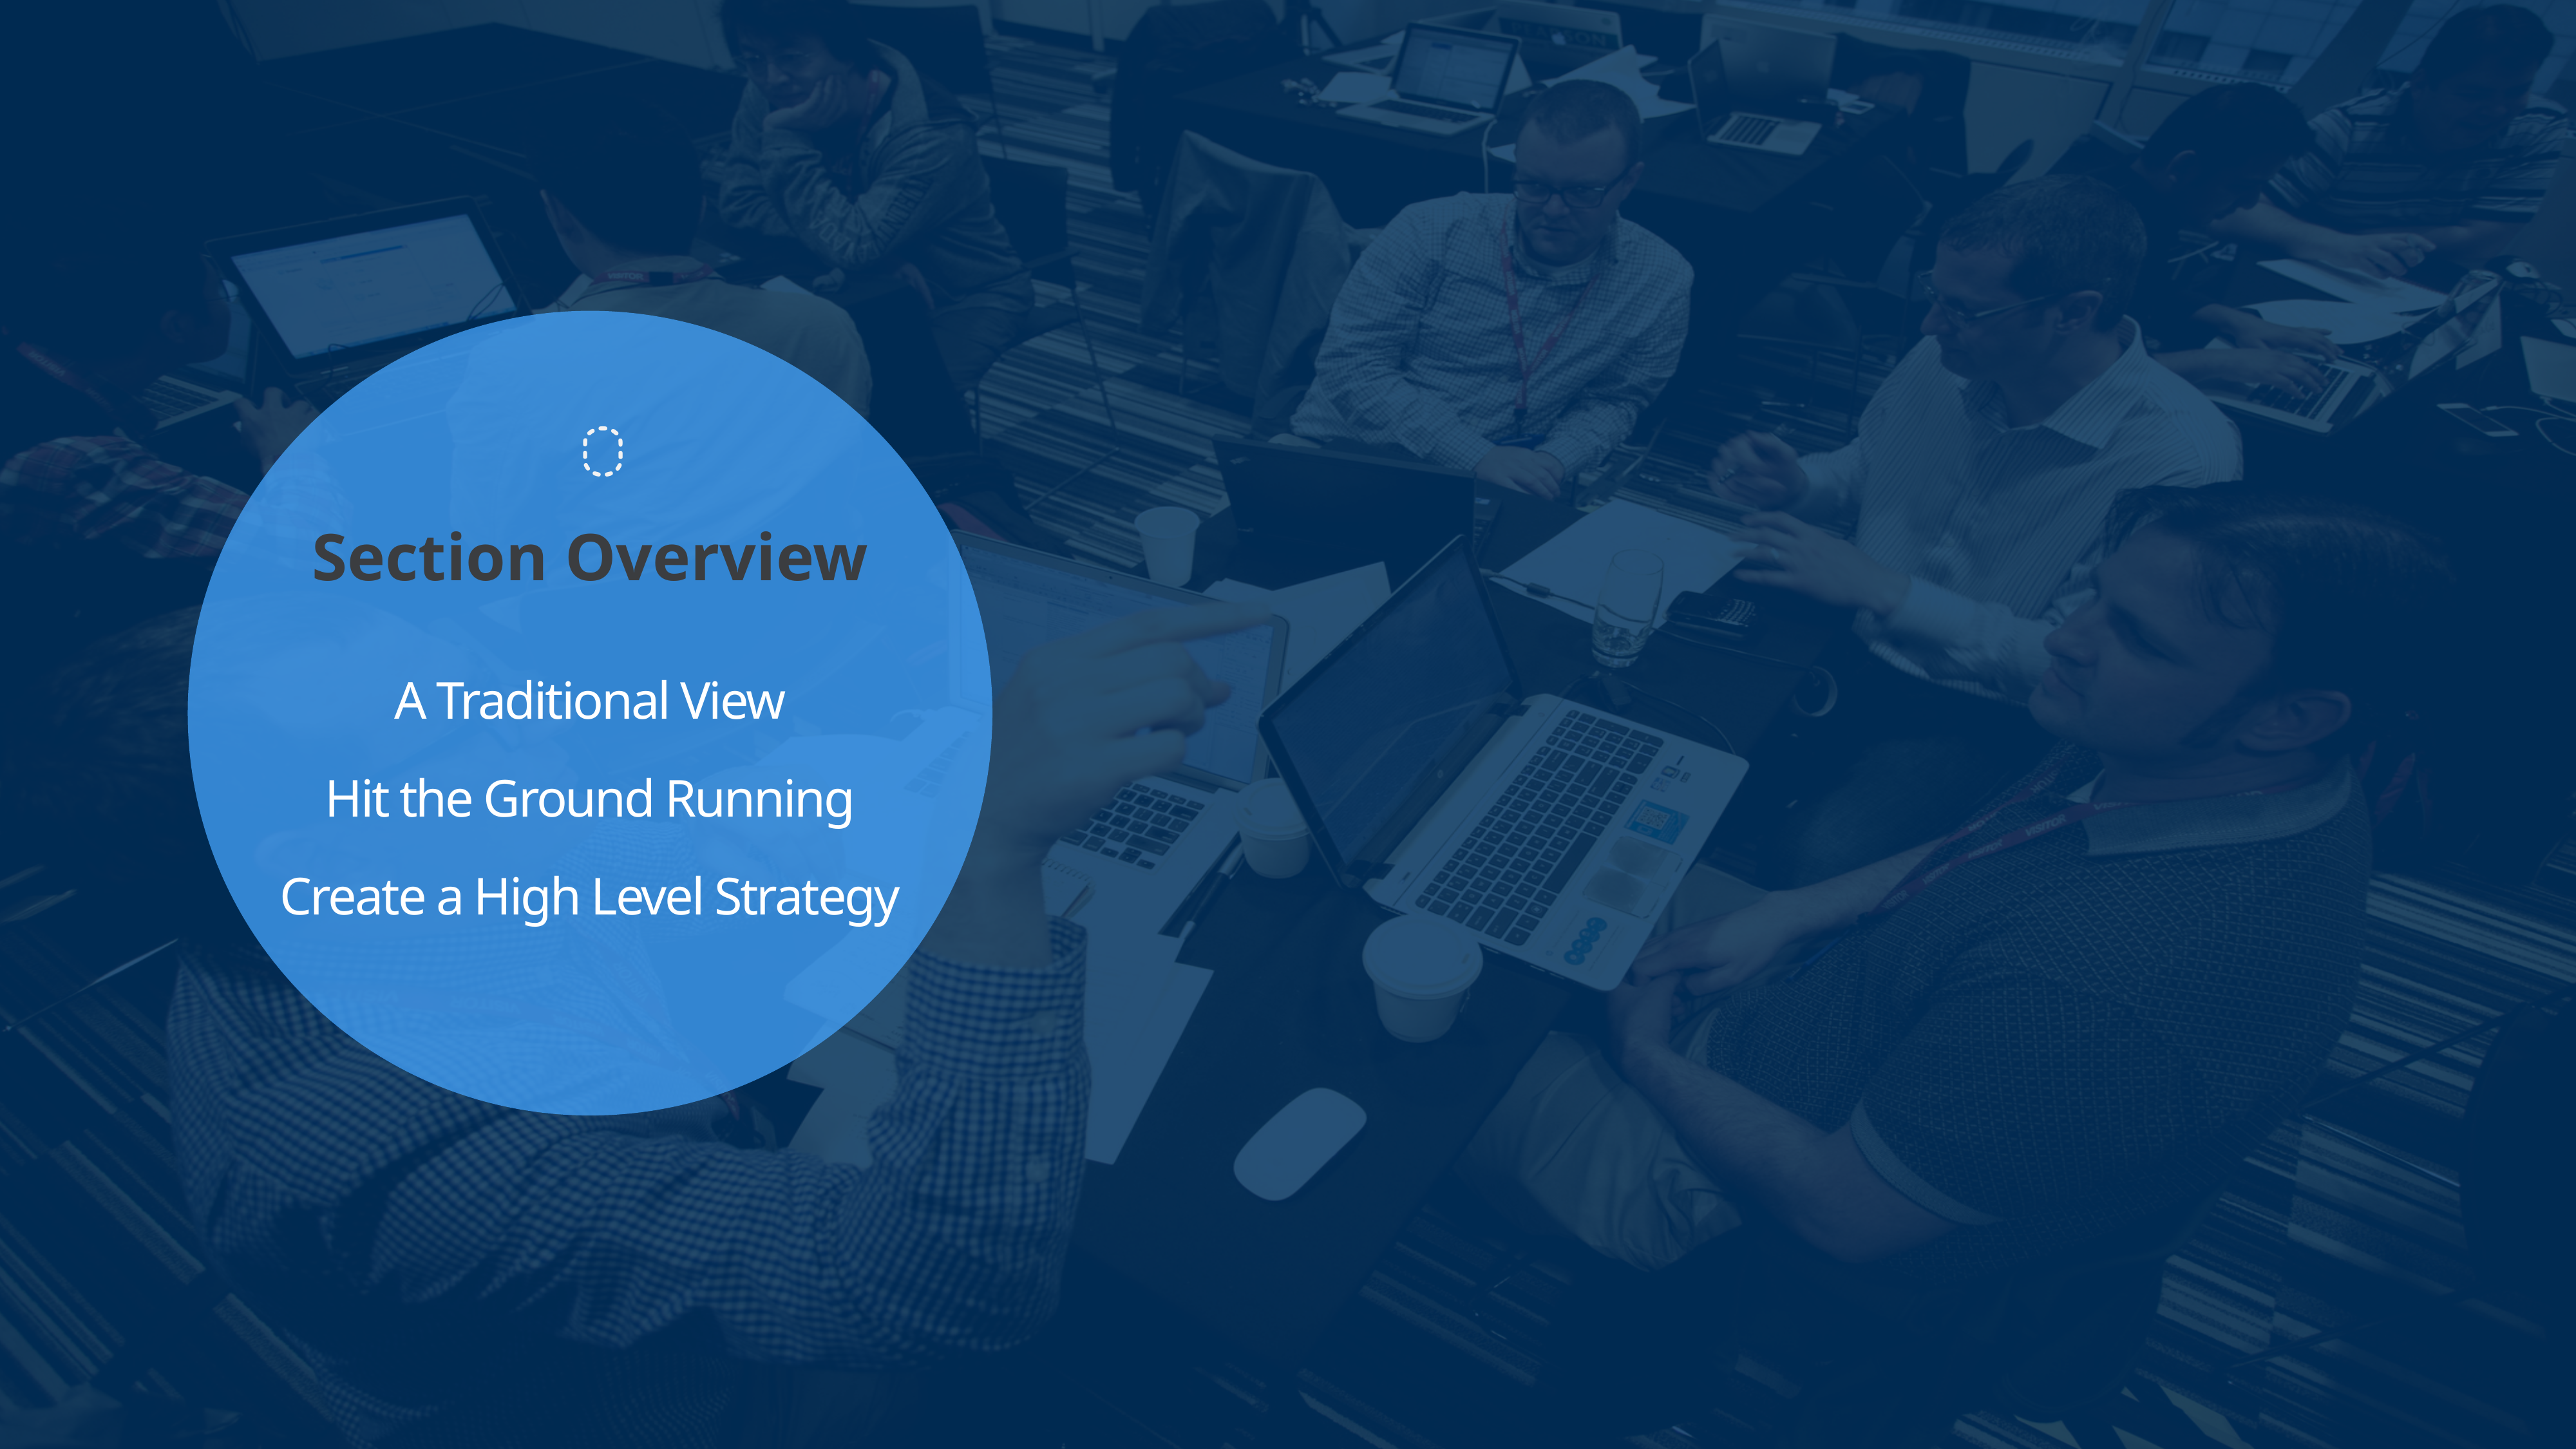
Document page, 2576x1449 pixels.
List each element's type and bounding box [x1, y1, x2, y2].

text_box [187, 310, 993, 1116]
text_box [0, 0, 2576, 1449]
